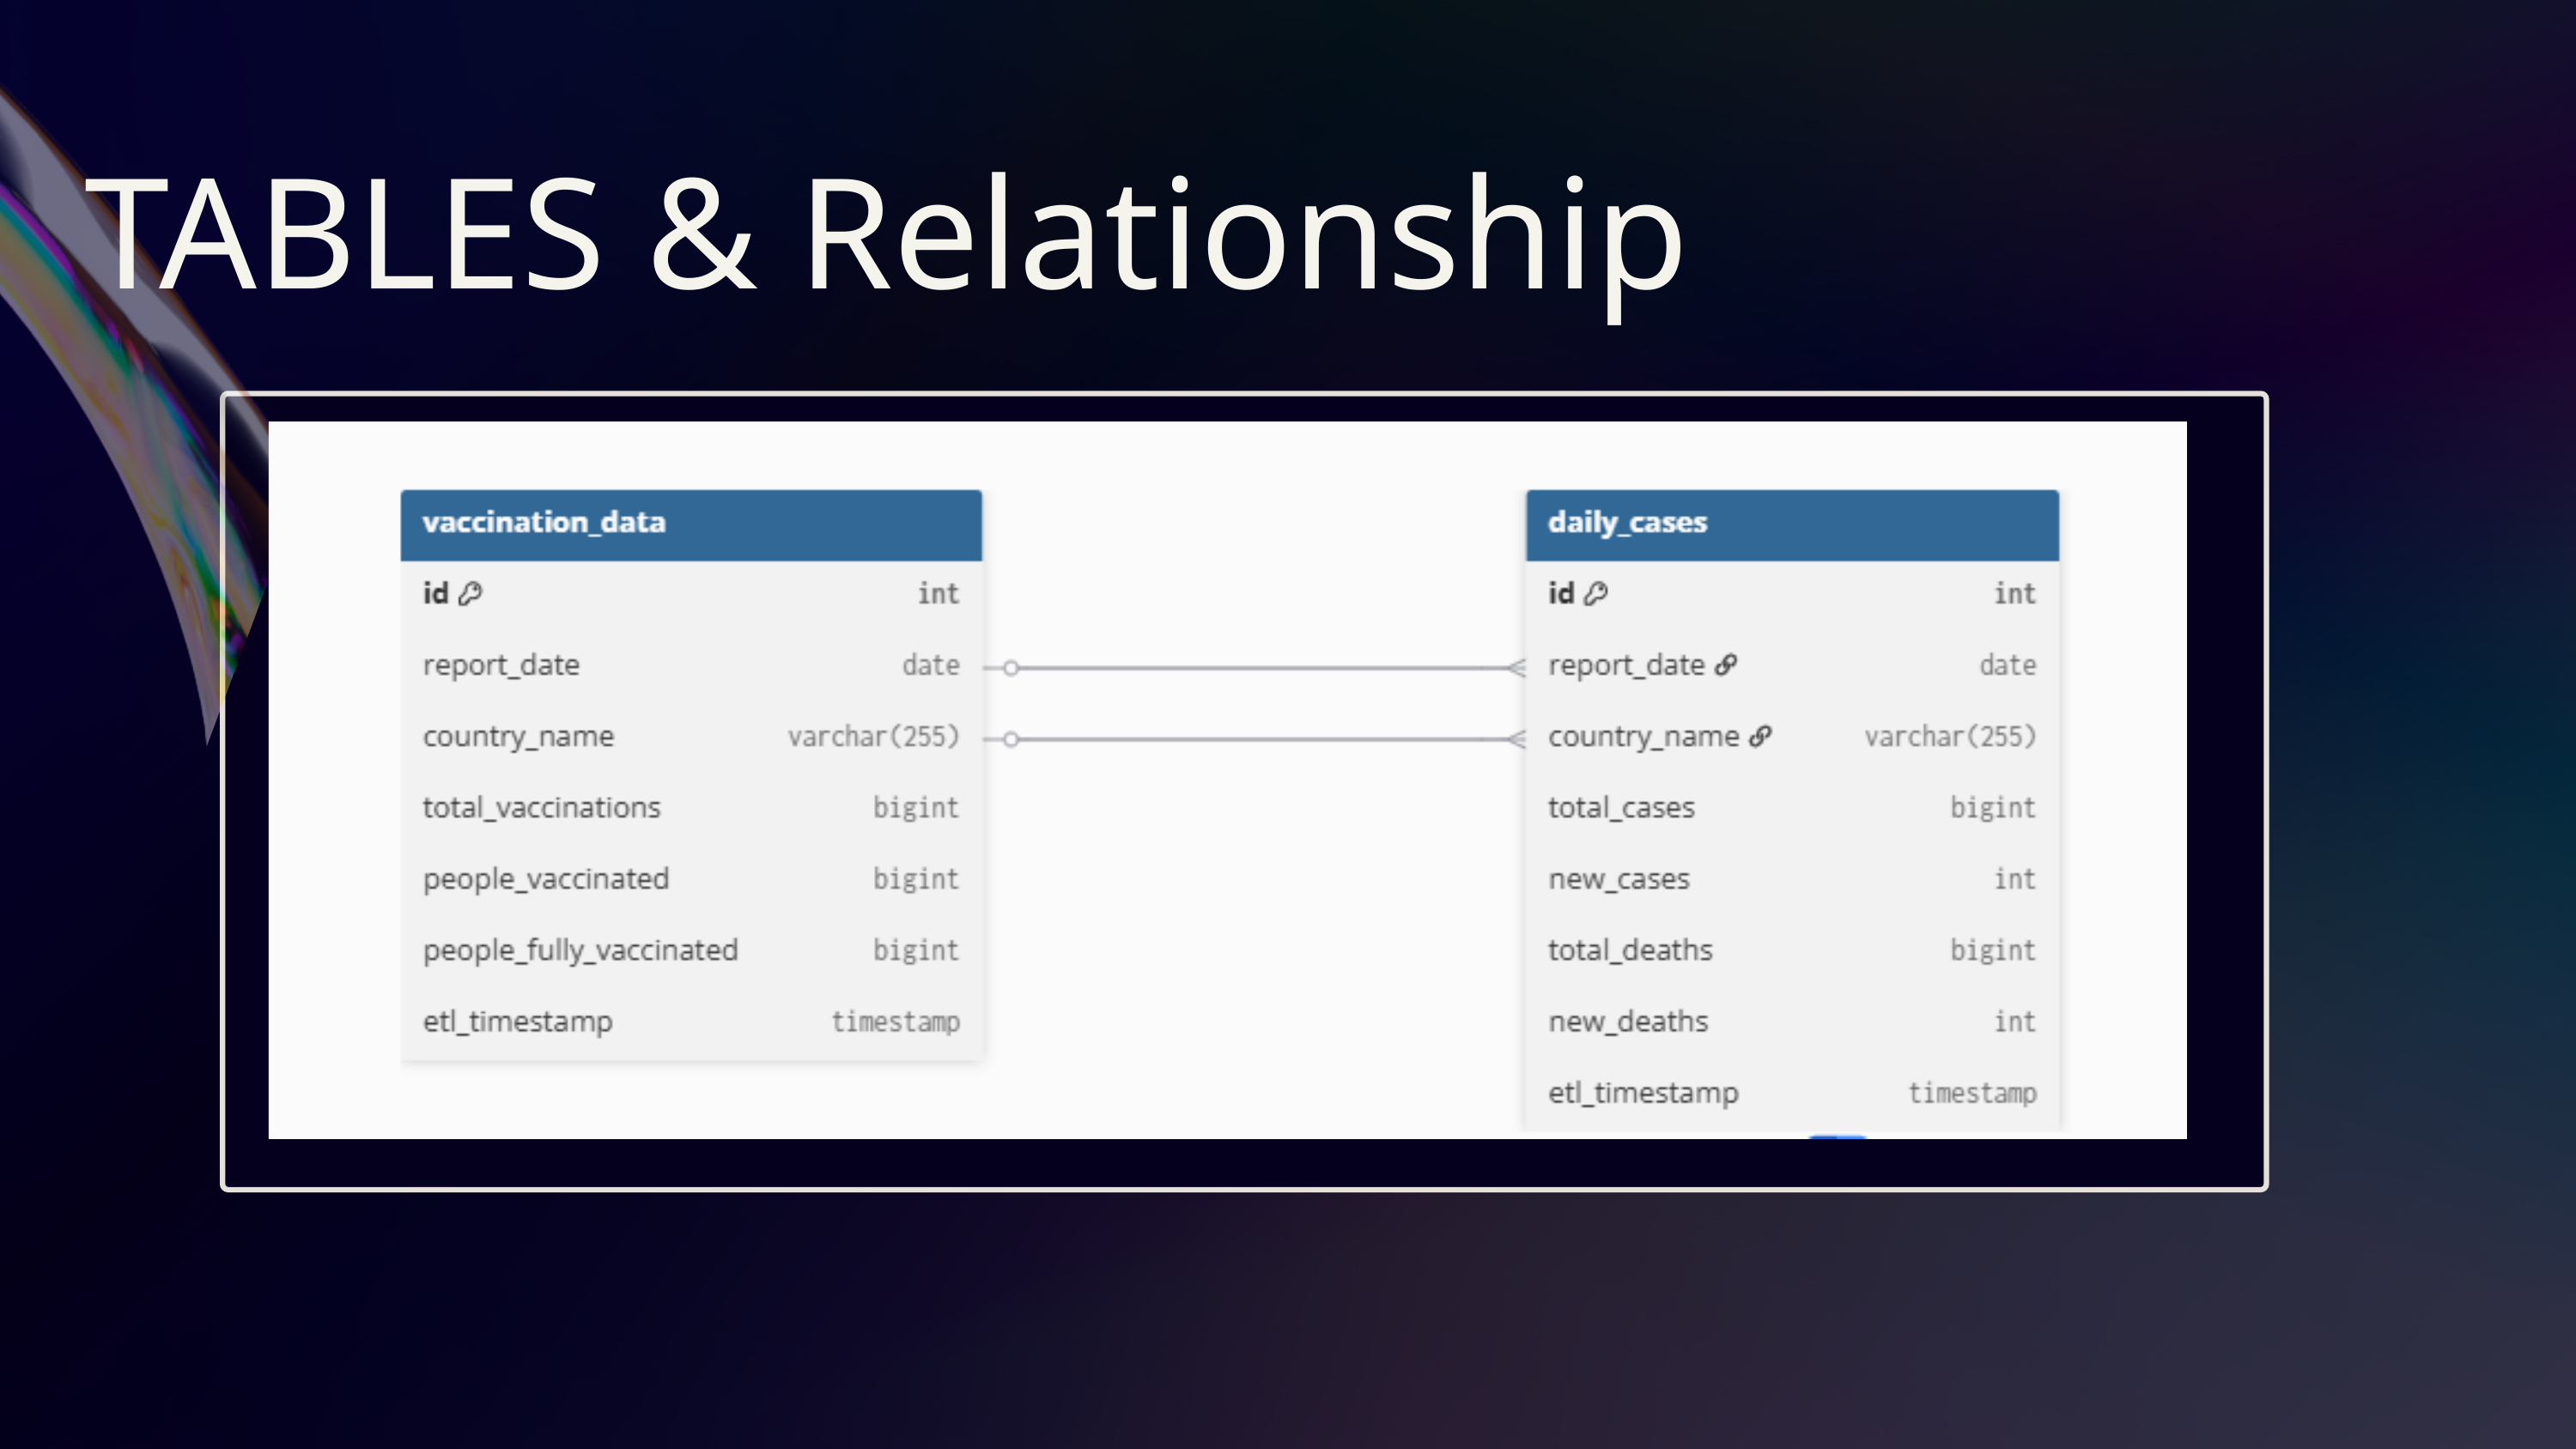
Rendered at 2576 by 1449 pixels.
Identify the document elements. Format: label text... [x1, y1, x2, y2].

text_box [222, 393, 2267, 1191]
text_box TABLES & Relationship [84, 170, 2267, 319]
text_box [0, 0, 2576, 1449]
text_box [0, 26, 386, 1300]
